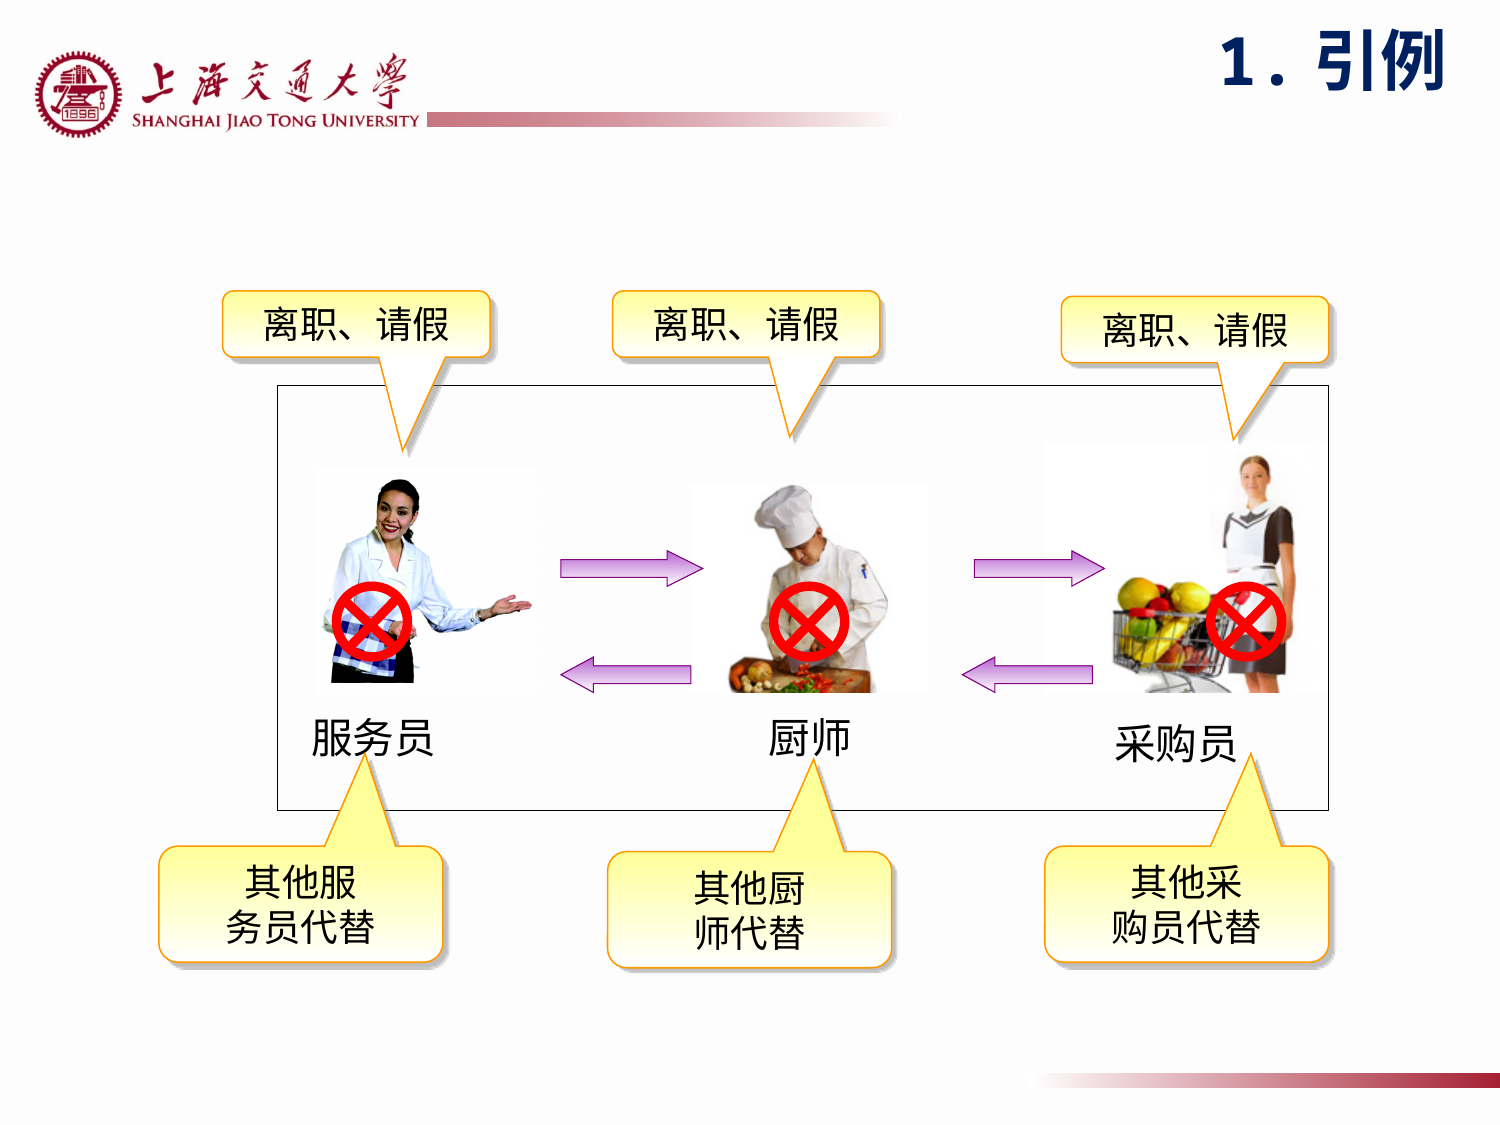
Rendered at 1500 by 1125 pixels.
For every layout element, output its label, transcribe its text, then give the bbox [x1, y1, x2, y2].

text_box 其他厨 师代替 [607, 818, 892, 968]
text_box 其他采 购员代替 [1044, 818, 1329, 963]
picture [0, 0, 1500, 1125]
title 1.引例 [0, 12, 1459, 126]
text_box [773, 585, 845, 658]
text_box 离职、请假 [222, 290, 491, 383]
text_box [336, 585, 408, 658]
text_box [277, 385, 1329, 811]
text_box 离职、请假 [1061, 296, 1329, 383]
text_box 离职、请假 [612, 290, 880, 383]
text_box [1210, 585, 1282, 658]
text_box 其他服 务员代替 [158, 818, 443, 963]
